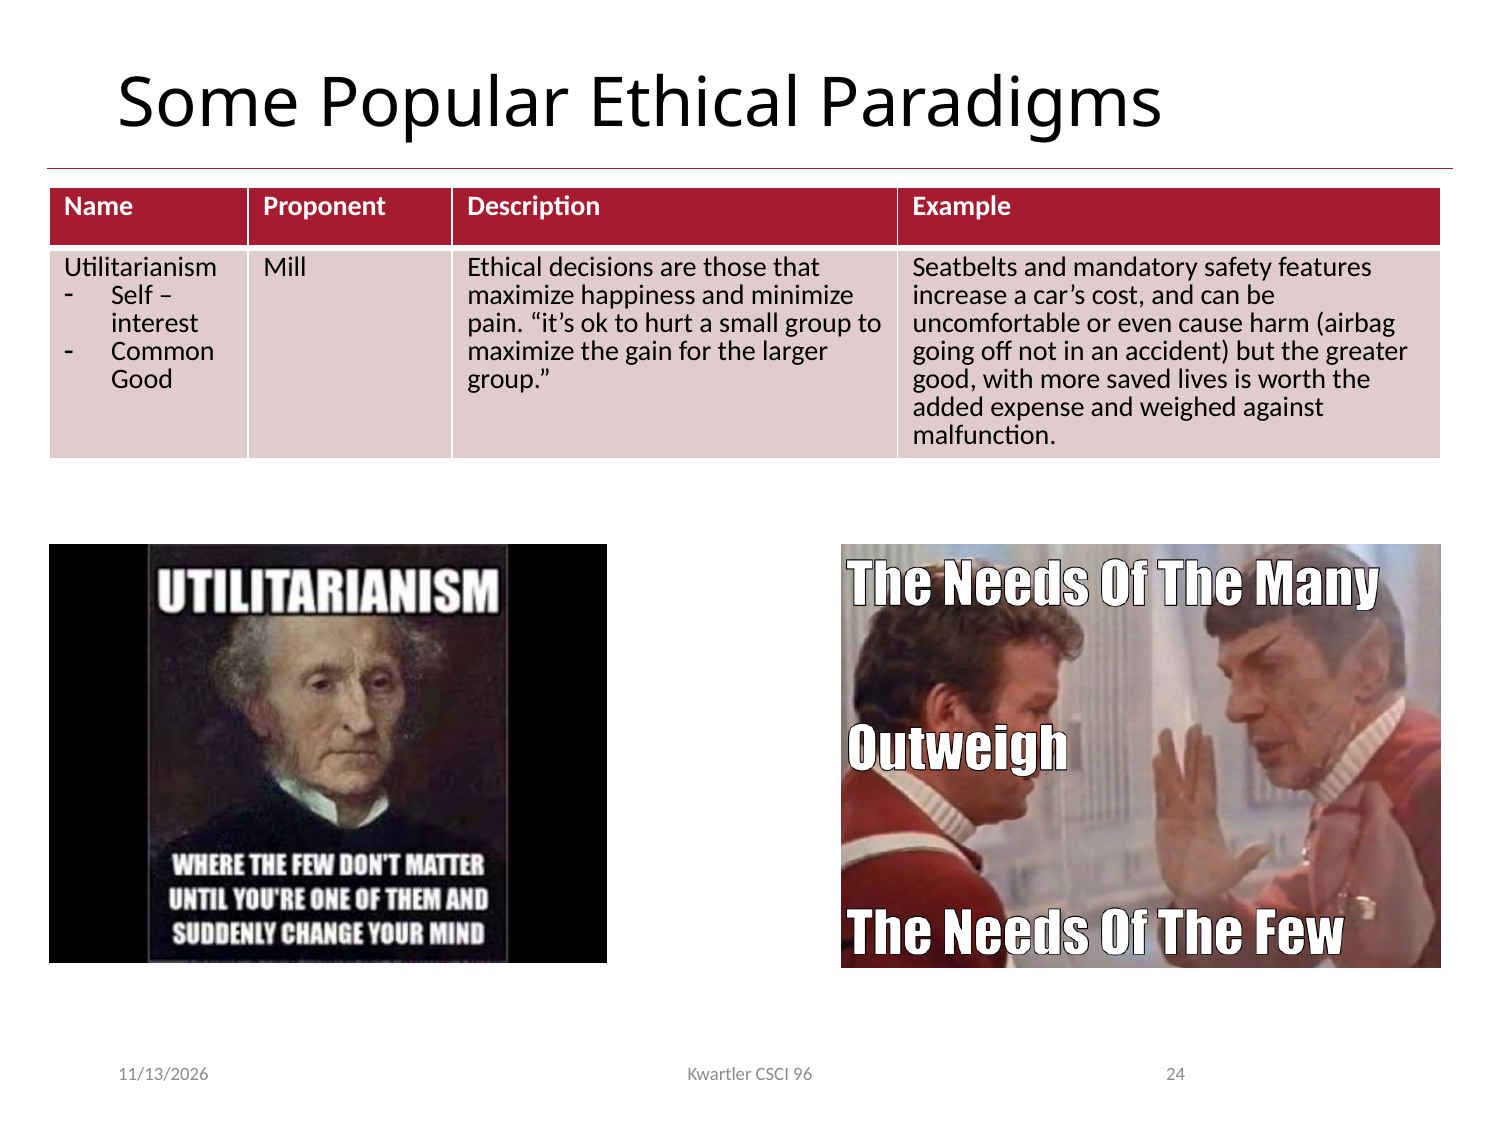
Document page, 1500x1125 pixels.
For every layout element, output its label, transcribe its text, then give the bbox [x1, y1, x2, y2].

table_header Description [453, 188, 897, 245]
table_header Example [898, 188, 1440, 245]
table_header Name [50, 188, 247, 245]
table_cell Seatbelts and mandatory safety features increase a car’s cost, and can be uncomfortable or even cause harm (airbag going off not in an accident) but the greater good, with more saved lives is worth the added expense and weighed against malfunction. [898, 251, 1440, 458]
picture [841, 543, 1441, 968]
table_cell Ethical decisions are those that maximize happiness and minimize pain. “it’s ok to hurt a small group to maximize the gain for the larger group.” [453, 251, 897, 458]
title Some Popular Ethical Paradigms [103, 59, 1397, 157]
slide_number 24 [1059, 1042, 1200, 1103]
table_cell Utilitarianism Self –interest Common Good [50, 251, 247, 458]
table_cell Mill [249, 251, 451, 458]
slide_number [103, 1042, 441, 1103]
table_header Proponent [249, 188, 451, 245]
footer Kwartler CSCI 96 [496, 1042, 1004, 1103]
picture [49, 543, 607, 963]
